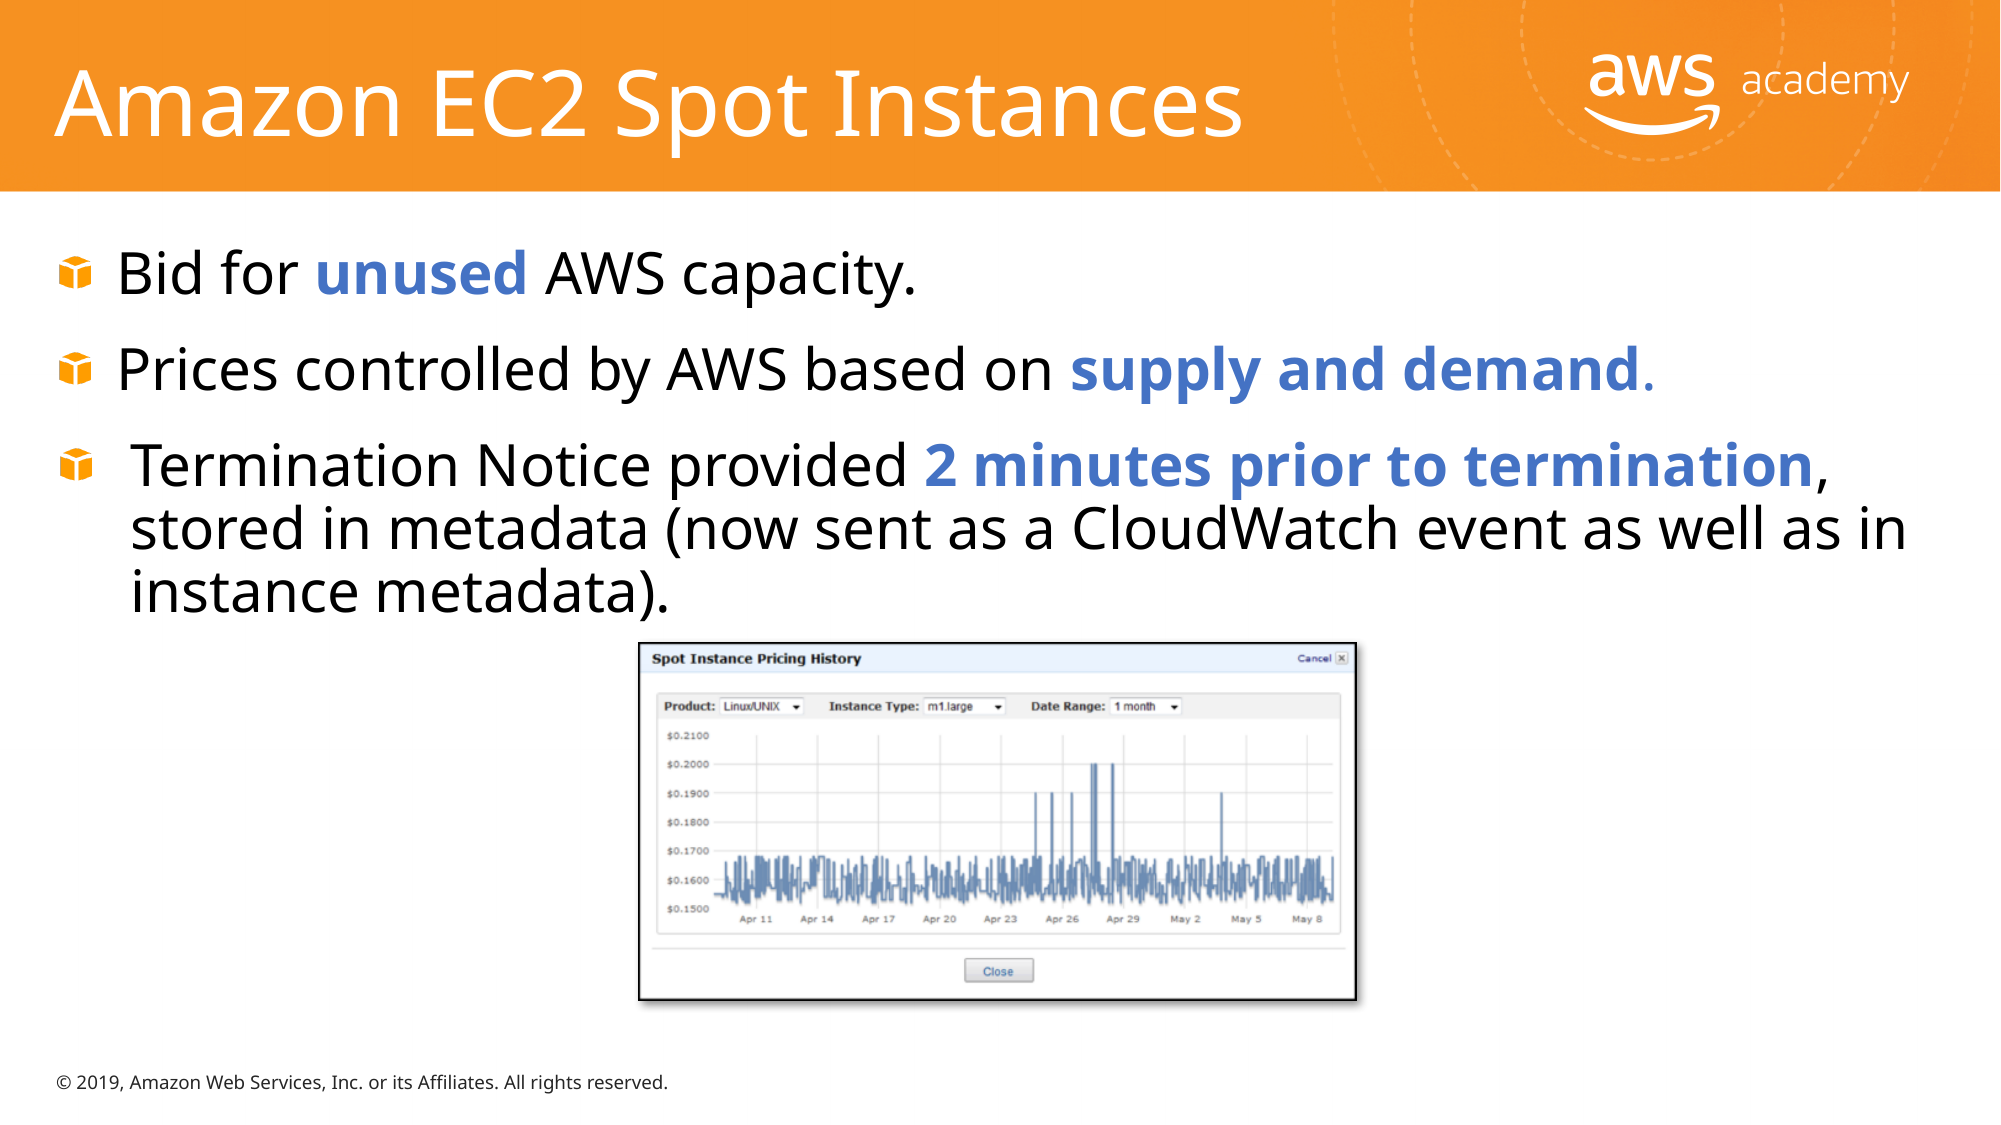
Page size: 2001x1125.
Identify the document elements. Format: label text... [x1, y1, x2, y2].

picture [0, 0, 2001, 1125]
list Bid for unused AWS capacity. Prices controlled by AWS based on supply and demand. Termination Notice provided 2 minutes prior to termination, stored in metadata (now sent as a CloudWatch event as well as in instance metadata). [39, 236, 1948, 1043]
title Amazon EC2 Spot Instances [39, 43, 1863, 172]
